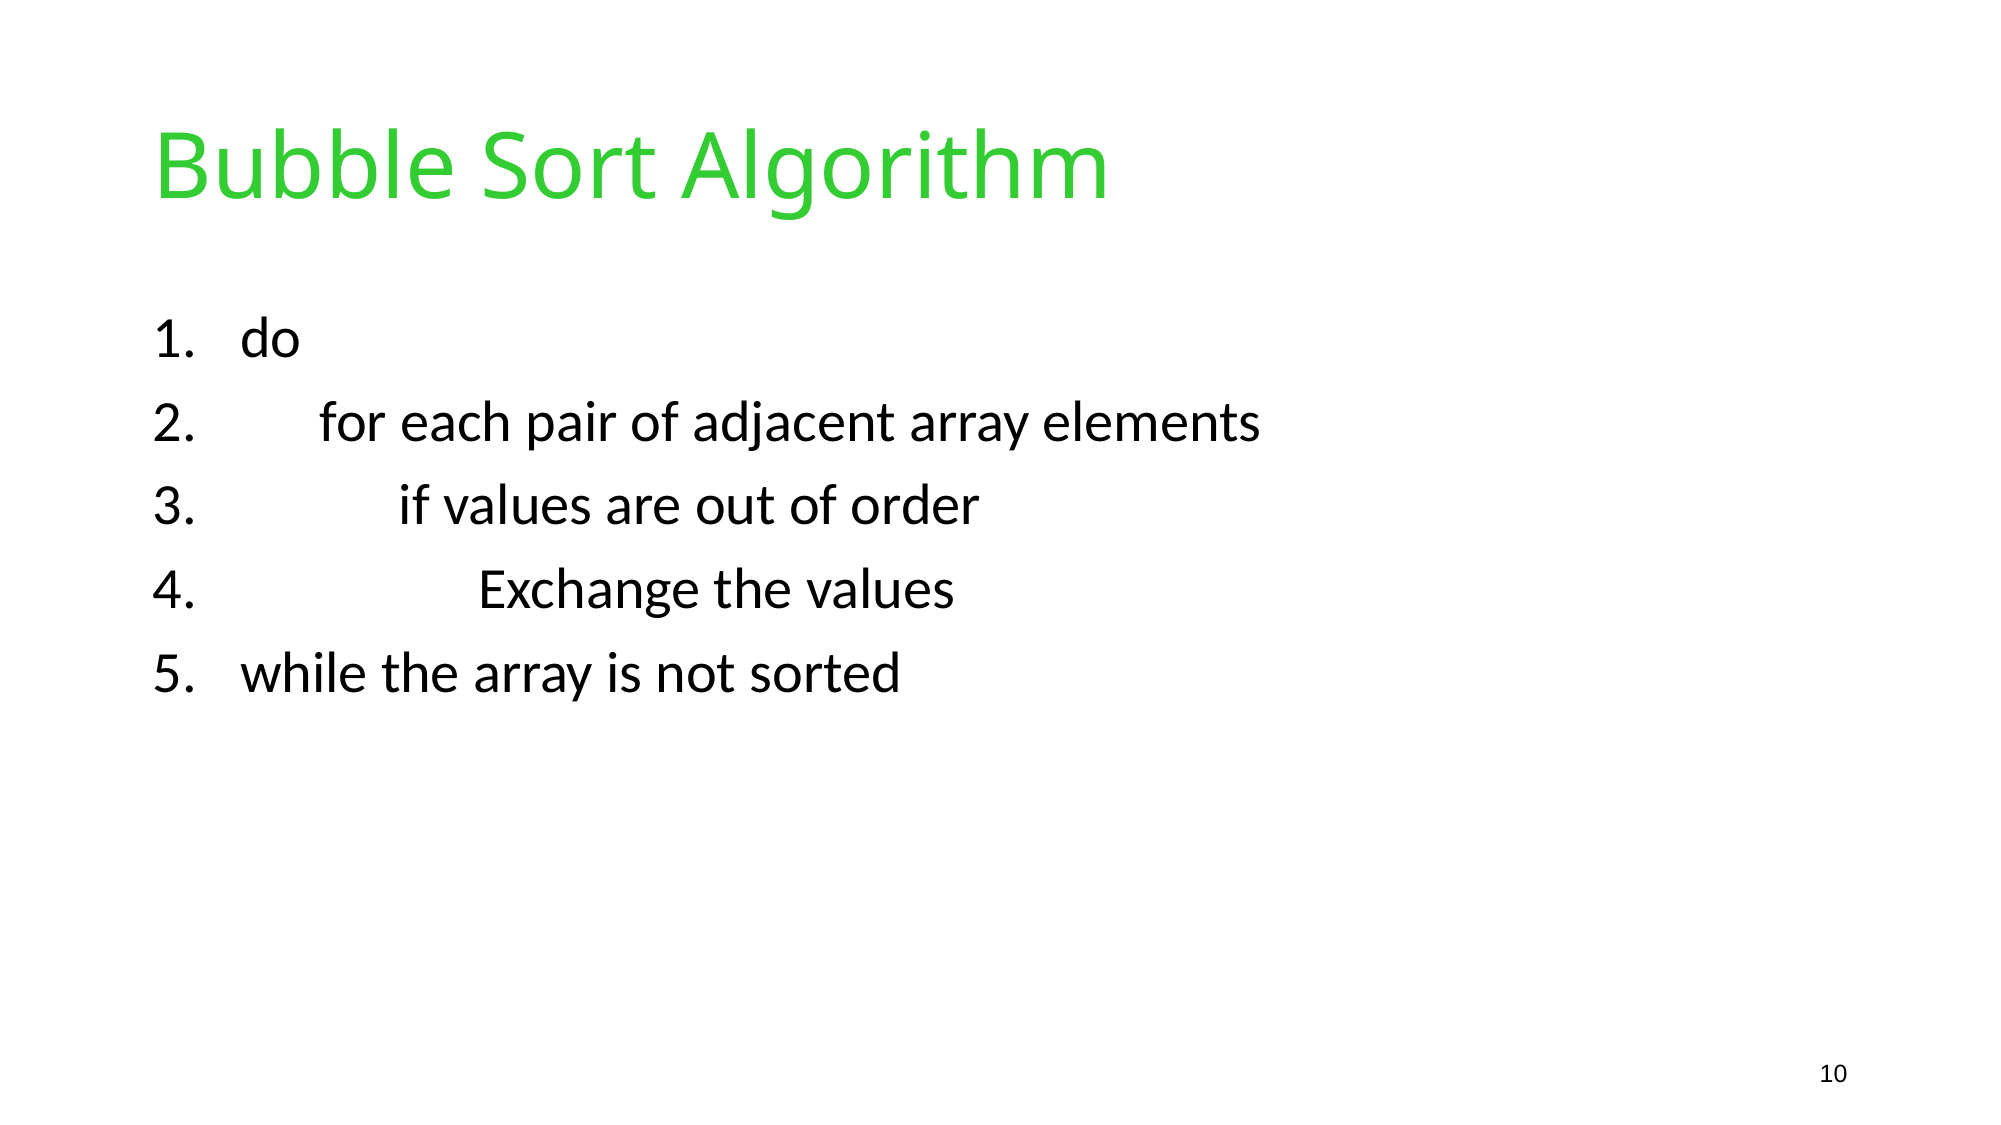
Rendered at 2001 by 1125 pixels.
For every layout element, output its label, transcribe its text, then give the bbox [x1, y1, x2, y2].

list do for each pair of adjacent array elements if values are out of order Exchange the values while the array is not sorted [137, 299, 1863, 1014]
title Bubble Sort Algorithm [137, 59, 1863, 278]
slide_number 10 [1412, 1042, 1863, 1103]
